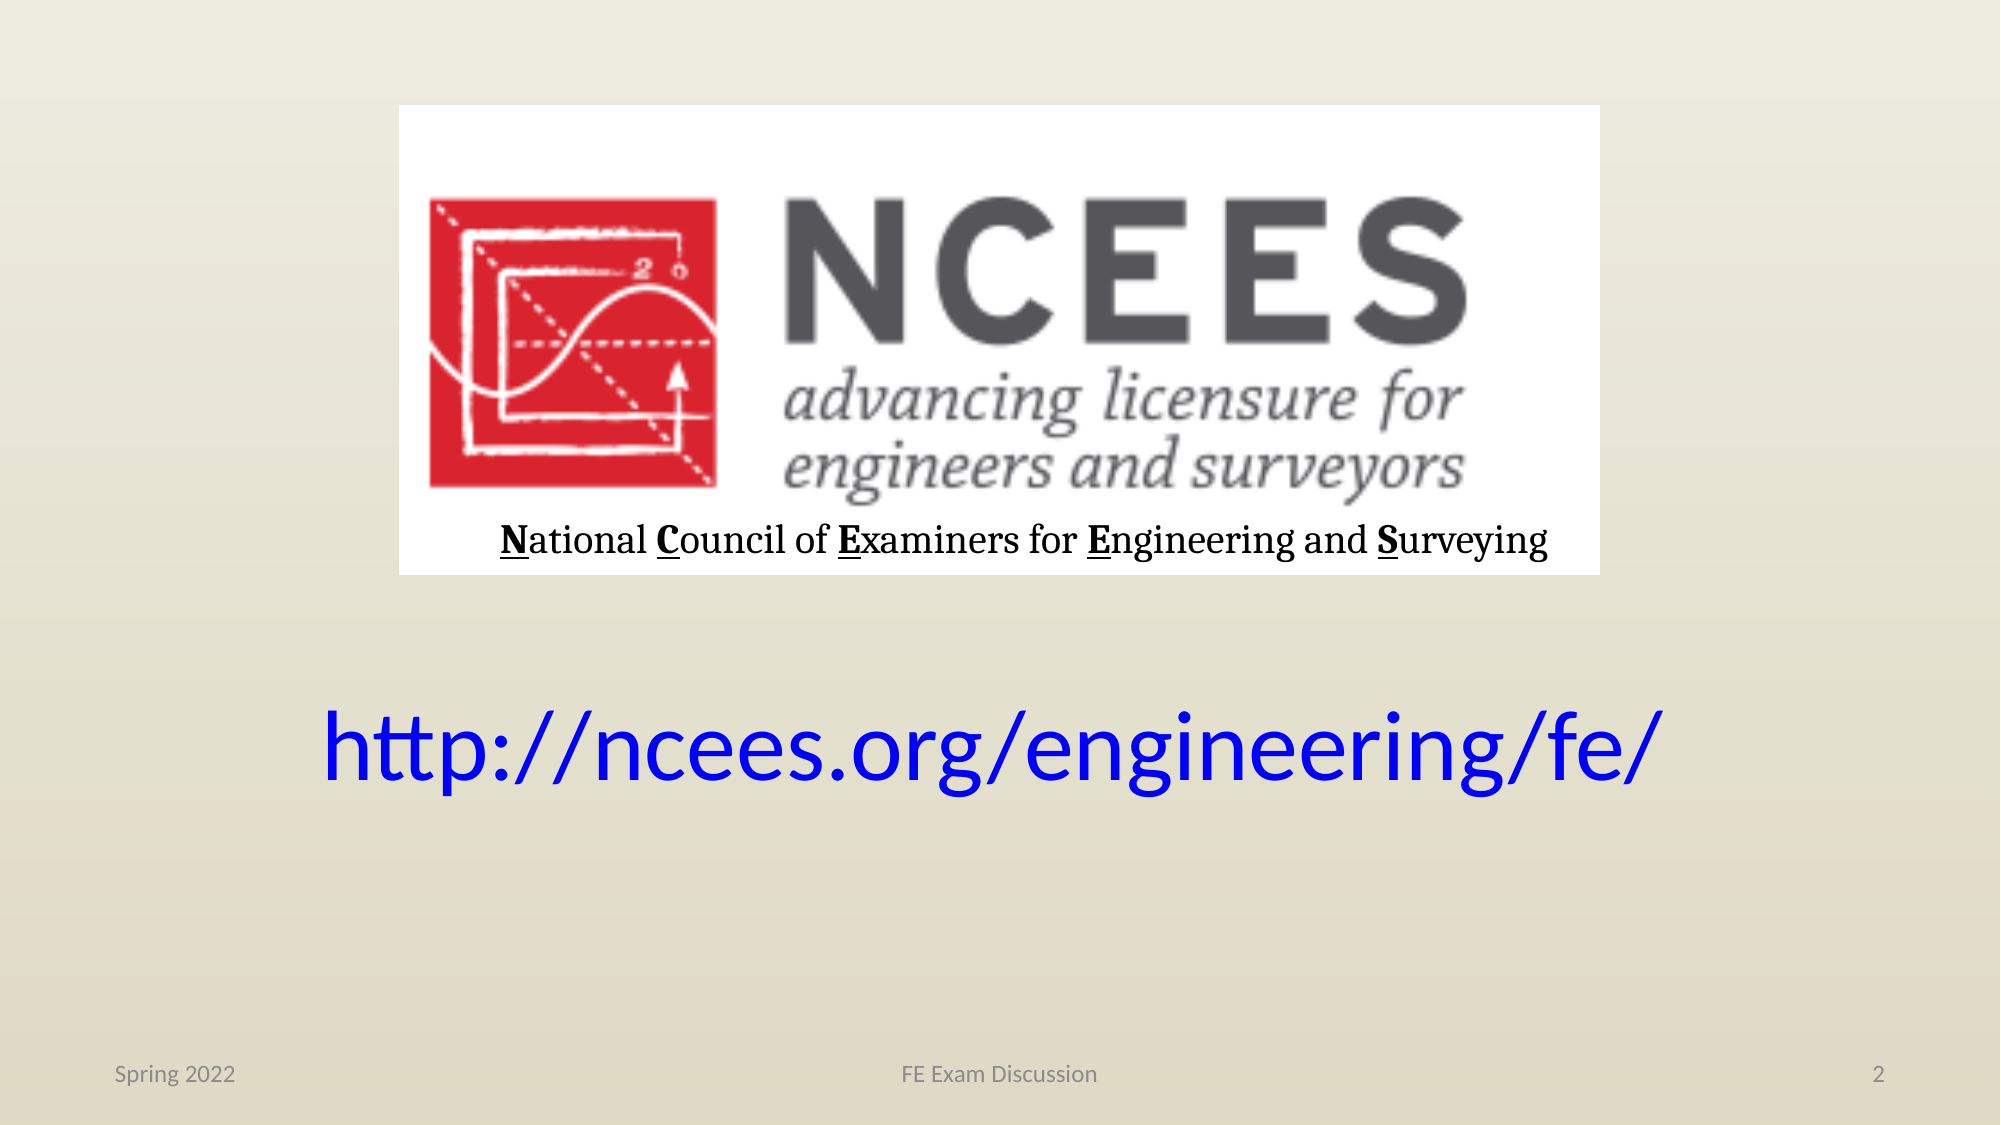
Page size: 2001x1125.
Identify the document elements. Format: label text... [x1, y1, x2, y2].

footer FE Exam Discussion [683, 1042, 1317, 1103]
list http://ncees.org/engineering/fe/ [306, 672, 1694, 911]
picture [399, 105, 1601, 575]
slide_number 2 [1433, 1042, 1900, 1103]
slide_number Spring 2022 [99, 1042, 567, 1103]
